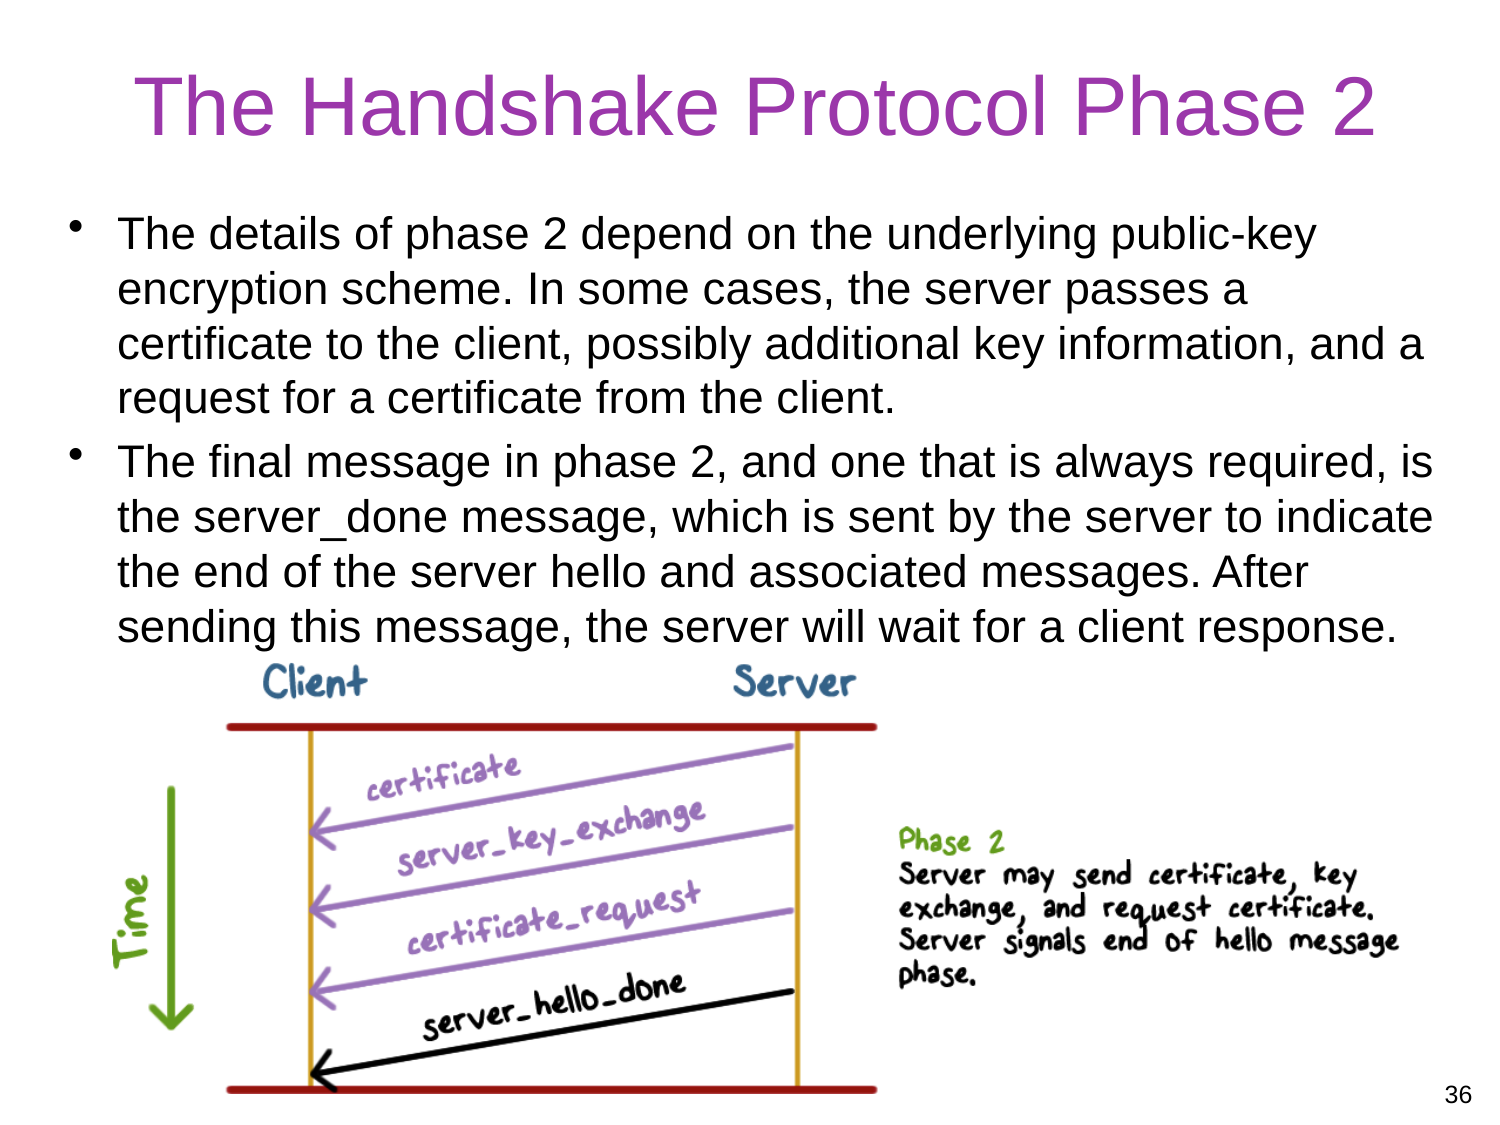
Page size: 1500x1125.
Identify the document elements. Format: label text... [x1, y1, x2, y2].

title The Handshake Protocol Phase 2 [52, 30, 1459, 174]
list The details of phase 2 depend on the underlying public-key encryption scheme. In some cases, the server passes a certificate to the client, possibly additional key information, and a request for a certificate from the client. The final message in phase 2, and one that is always required, is the server_done message, which is sent by the server to indicate the end of the server hello and associated messages. After sending this message, the server will wait for a client response. [52, 196, 1459, 681]
slide_number 36 [1137, 1070, 1488, 1112]
picture [112, 661, 1400, 1094]
